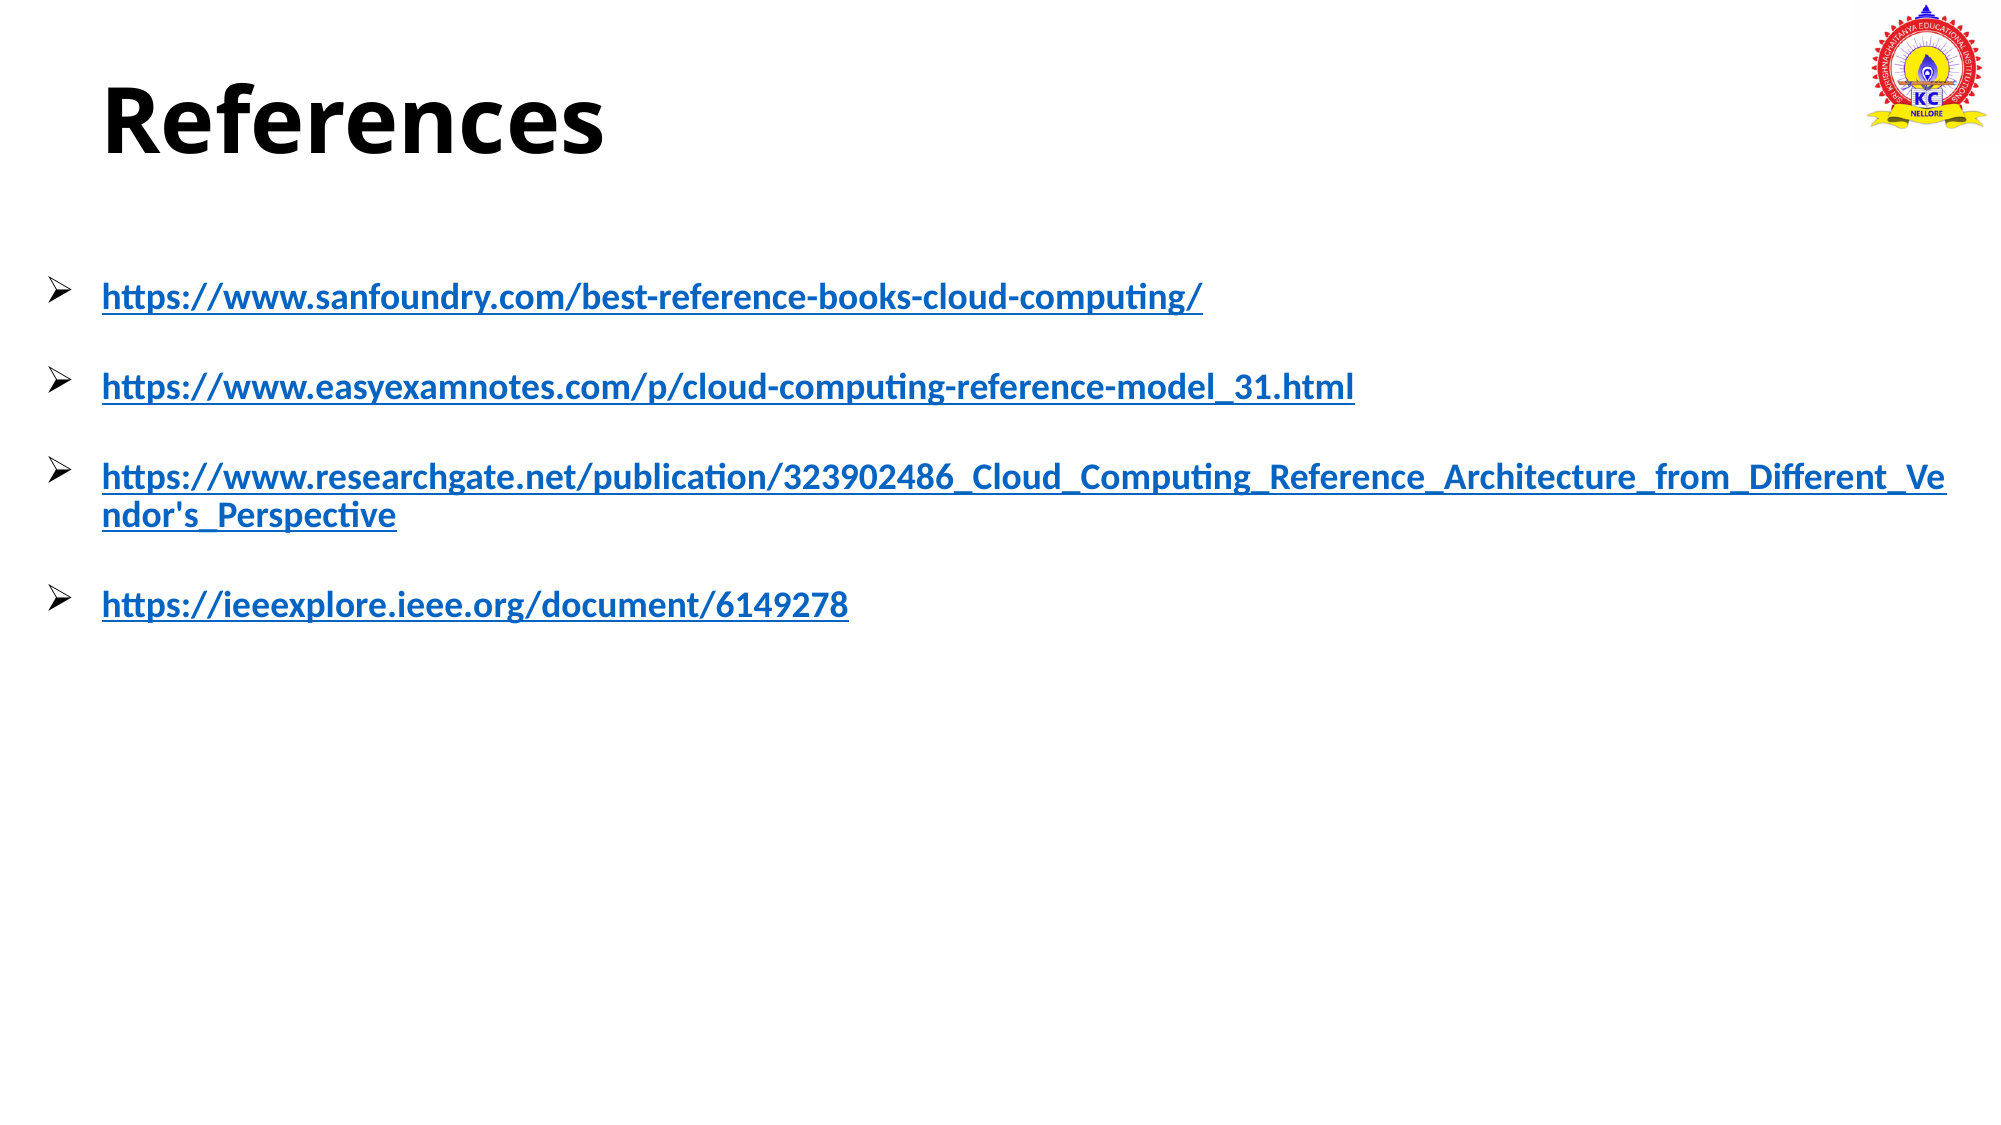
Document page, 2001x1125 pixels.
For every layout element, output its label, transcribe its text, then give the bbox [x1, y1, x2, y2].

picture [1854, 0, 2000, 146]
title References [100, 74, 1901, 175]
text_box https://www.sanfoundry.com/best-reference-books-cloud-computing/ https://www.easyexamnotes.com/p/cloud-computing-reference-model_31.html https://www.researchgate.net/publication/323902486_Cloud_Computing_Reference_Architecture_from_Different_Vendor's_Perspective https://ieeexplore.ieee.org/document/6149278 [30, 175, 1972, 955]
